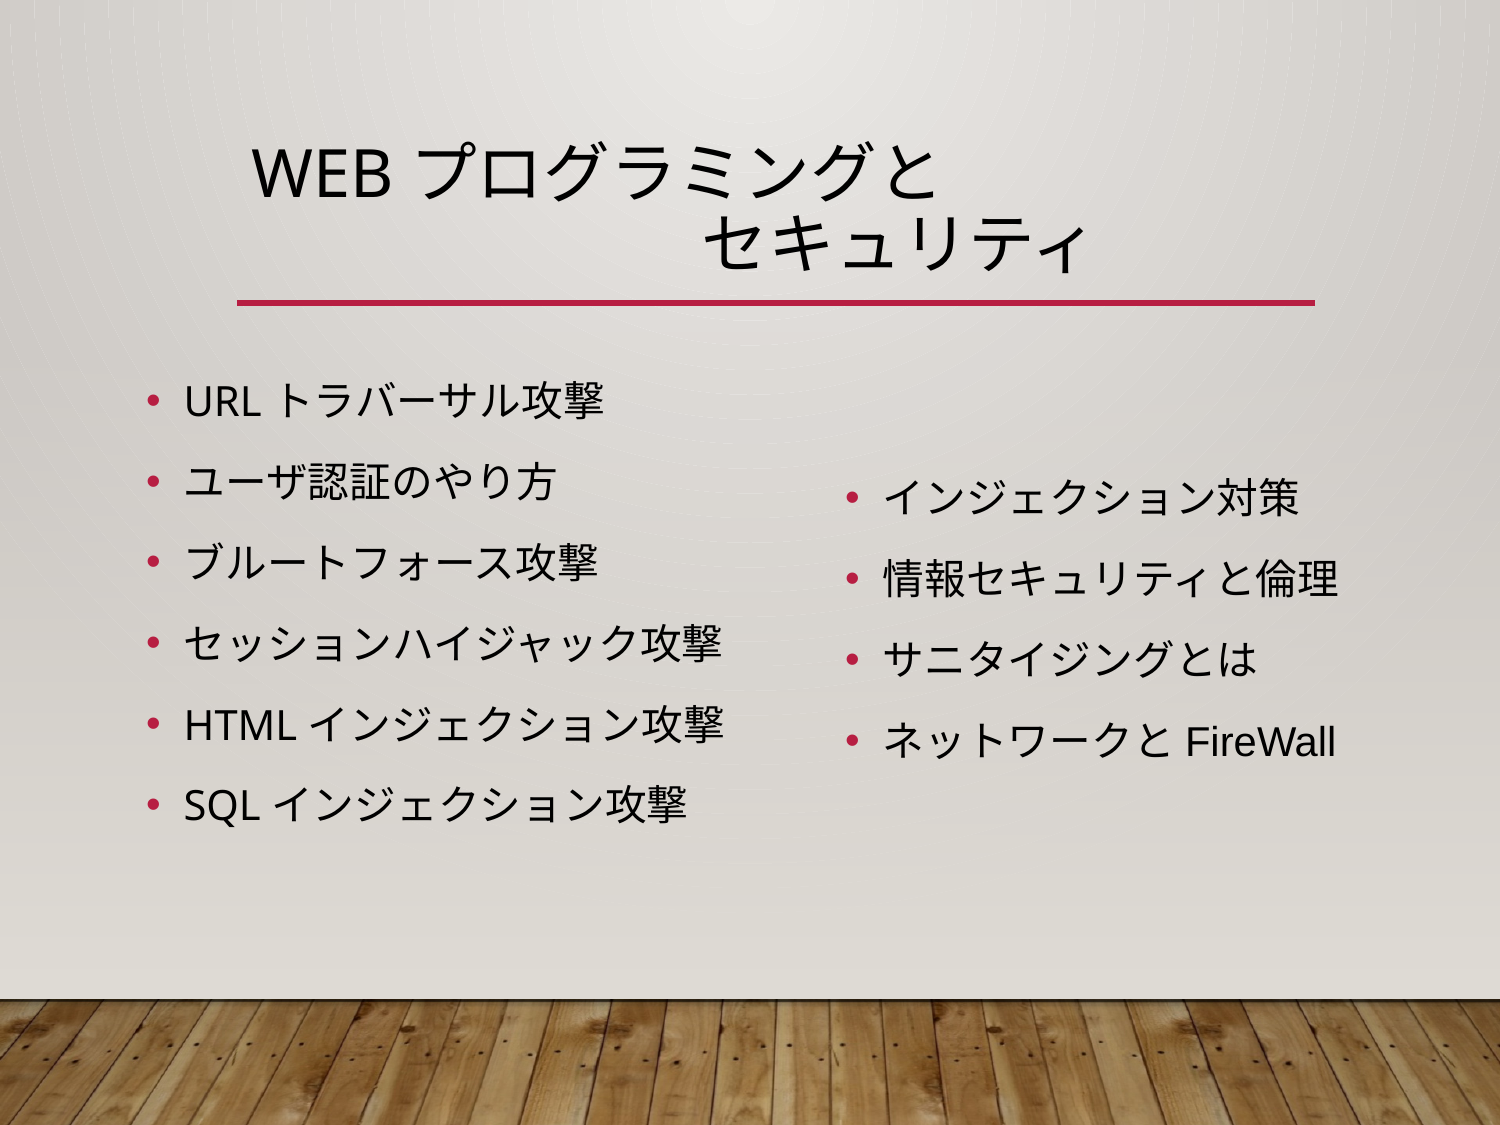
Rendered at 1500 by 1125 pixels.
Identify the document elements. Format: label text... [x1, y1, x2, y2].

list URLトラバーサル攻撃 ユーザ認証のやり方 ブルートフォース攻撃 セッションハイジャック攻撃 HTMLインジェクション攻撃 SQLインジェクション攻撃 [131, 357, 776, 924]
title Webプログラミングと セキュリティ [236, 131, 1315, 305]
text_box インジェクション対策 情報セキュリティと倫理 サニタイジングとは ネットワークとFireWall [830, 454, 1475, 1021]
picture [0, 999, 1500, 1125]
